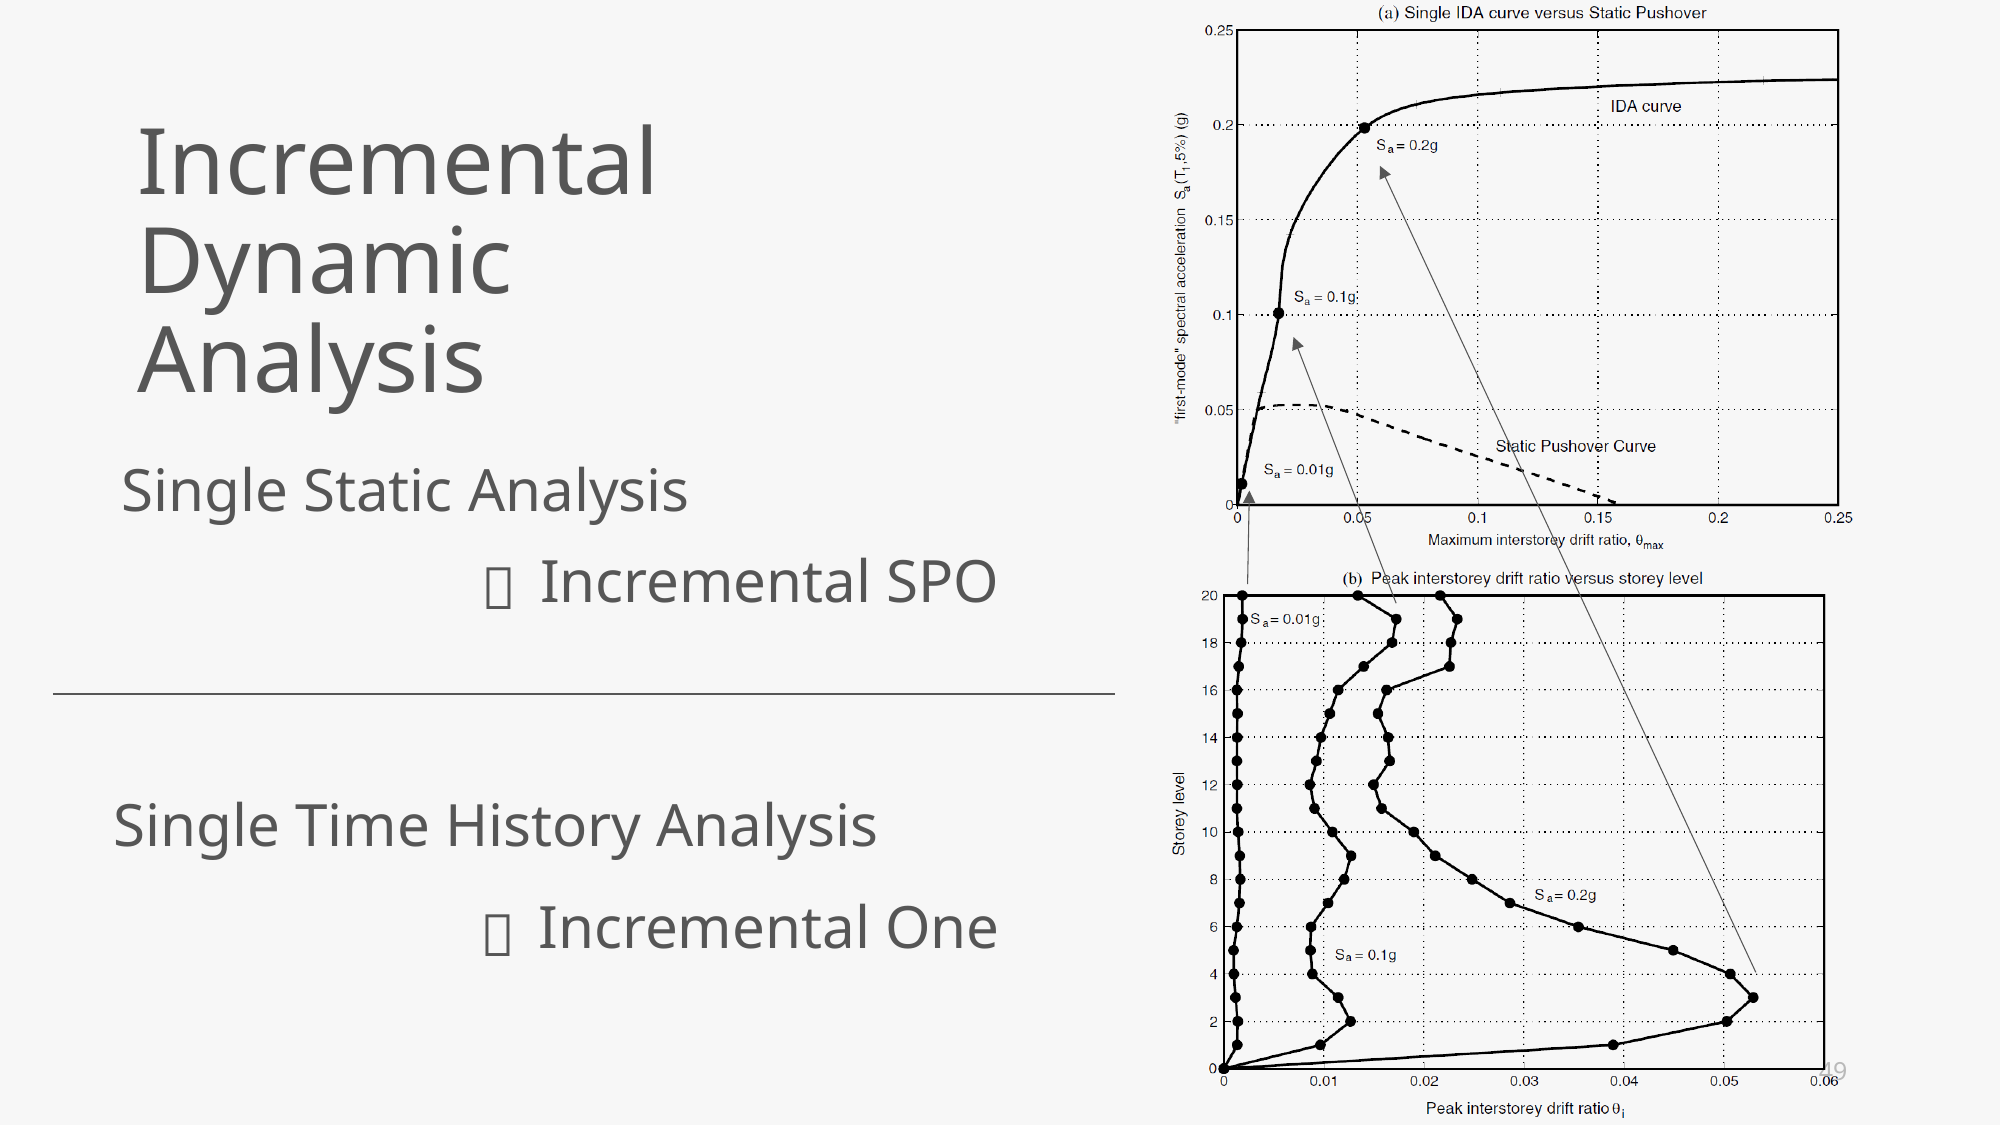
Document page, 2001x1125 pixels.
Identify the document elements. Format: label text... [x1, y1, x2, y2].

text_box Incremental One [531, 883, 1015, 968]
picture [1162, 0, 1863, 1125]
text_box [1379, 165, 1756, 973]
text_box Single Time History Analysis [98, 780, 894, 866]
text_box Incremental SPO [532, 536, 1015, 622]
list Incremental Dynamic Analysis [137, 108, 873, 324]
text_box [1293, 336, 1379, 604]
text_box  [480, 876, 531, 976]
text_box  [481, 530, 532, 629]
text_box Single Static Analysis [106, 445, 705, 531]
